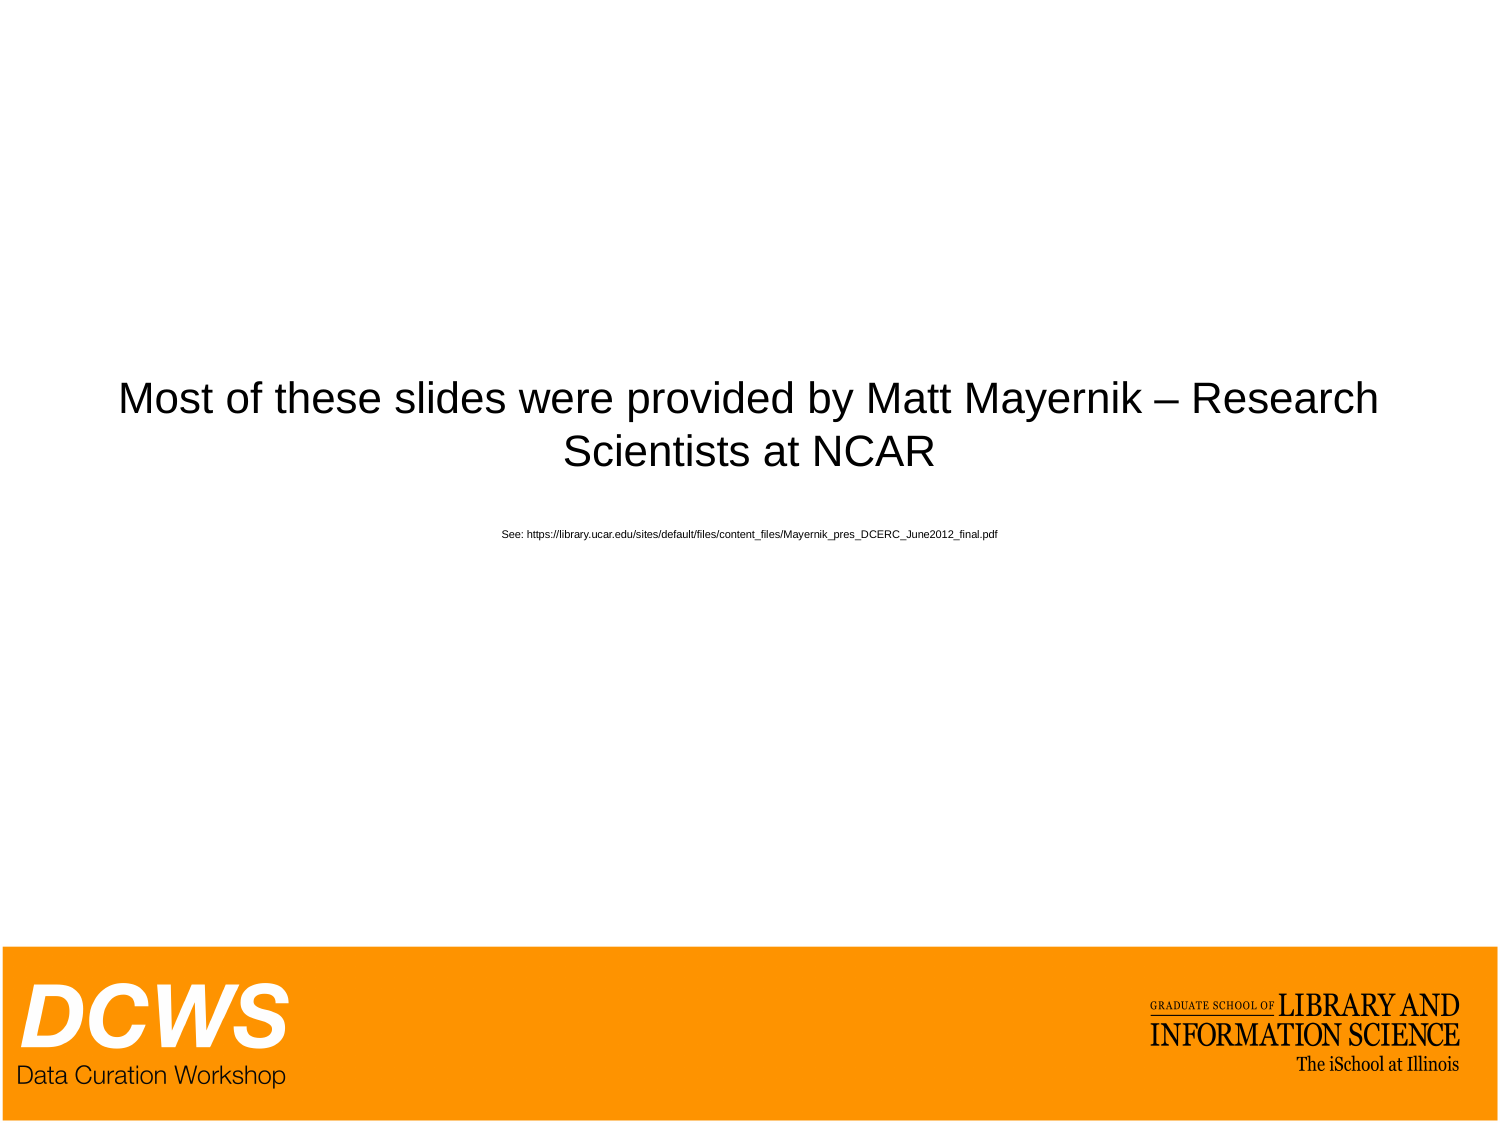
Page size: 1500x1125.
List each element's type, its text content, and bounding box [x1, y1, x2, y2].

picture [0, 944, 1500, 1123]
title Most of these slides were provided by Matt Mayernik – Research Scientists at NCAR See: https://library.ucar.edu/sites/default/files/content_files/Mayernik_pres_DCERC_June2012_final.pdf [75, 361, 1425, 549]
